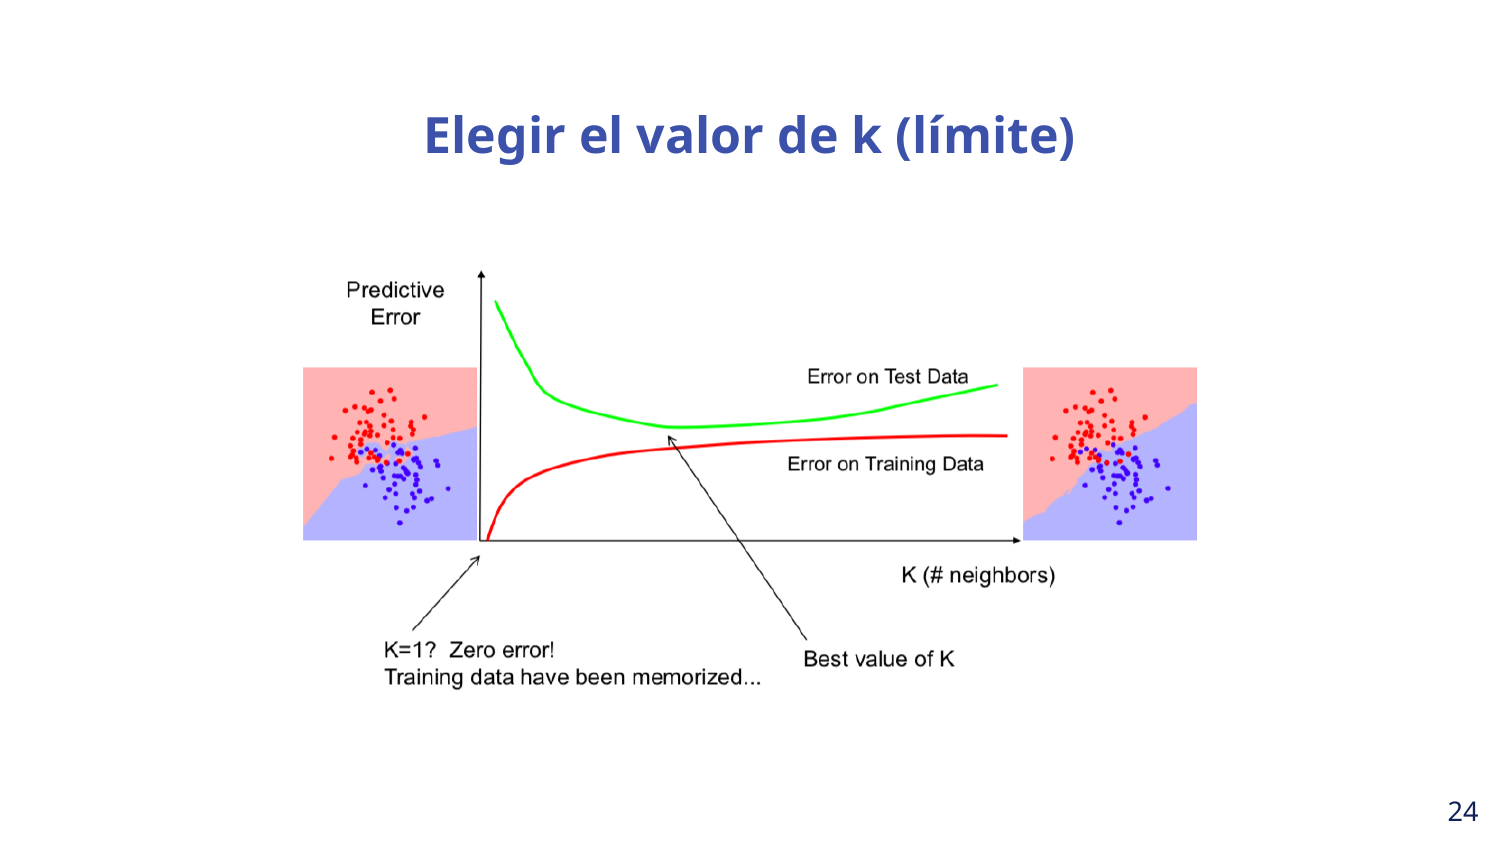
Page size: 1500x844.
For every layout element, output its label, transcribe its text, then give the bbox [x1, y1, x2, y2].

picture [302, 264, 1198, 709]
text_box Elegir el valor de k (límite) [0, 88, 1500, 183]
slide_number ‹#› [1403, 779, 1494, 844]
